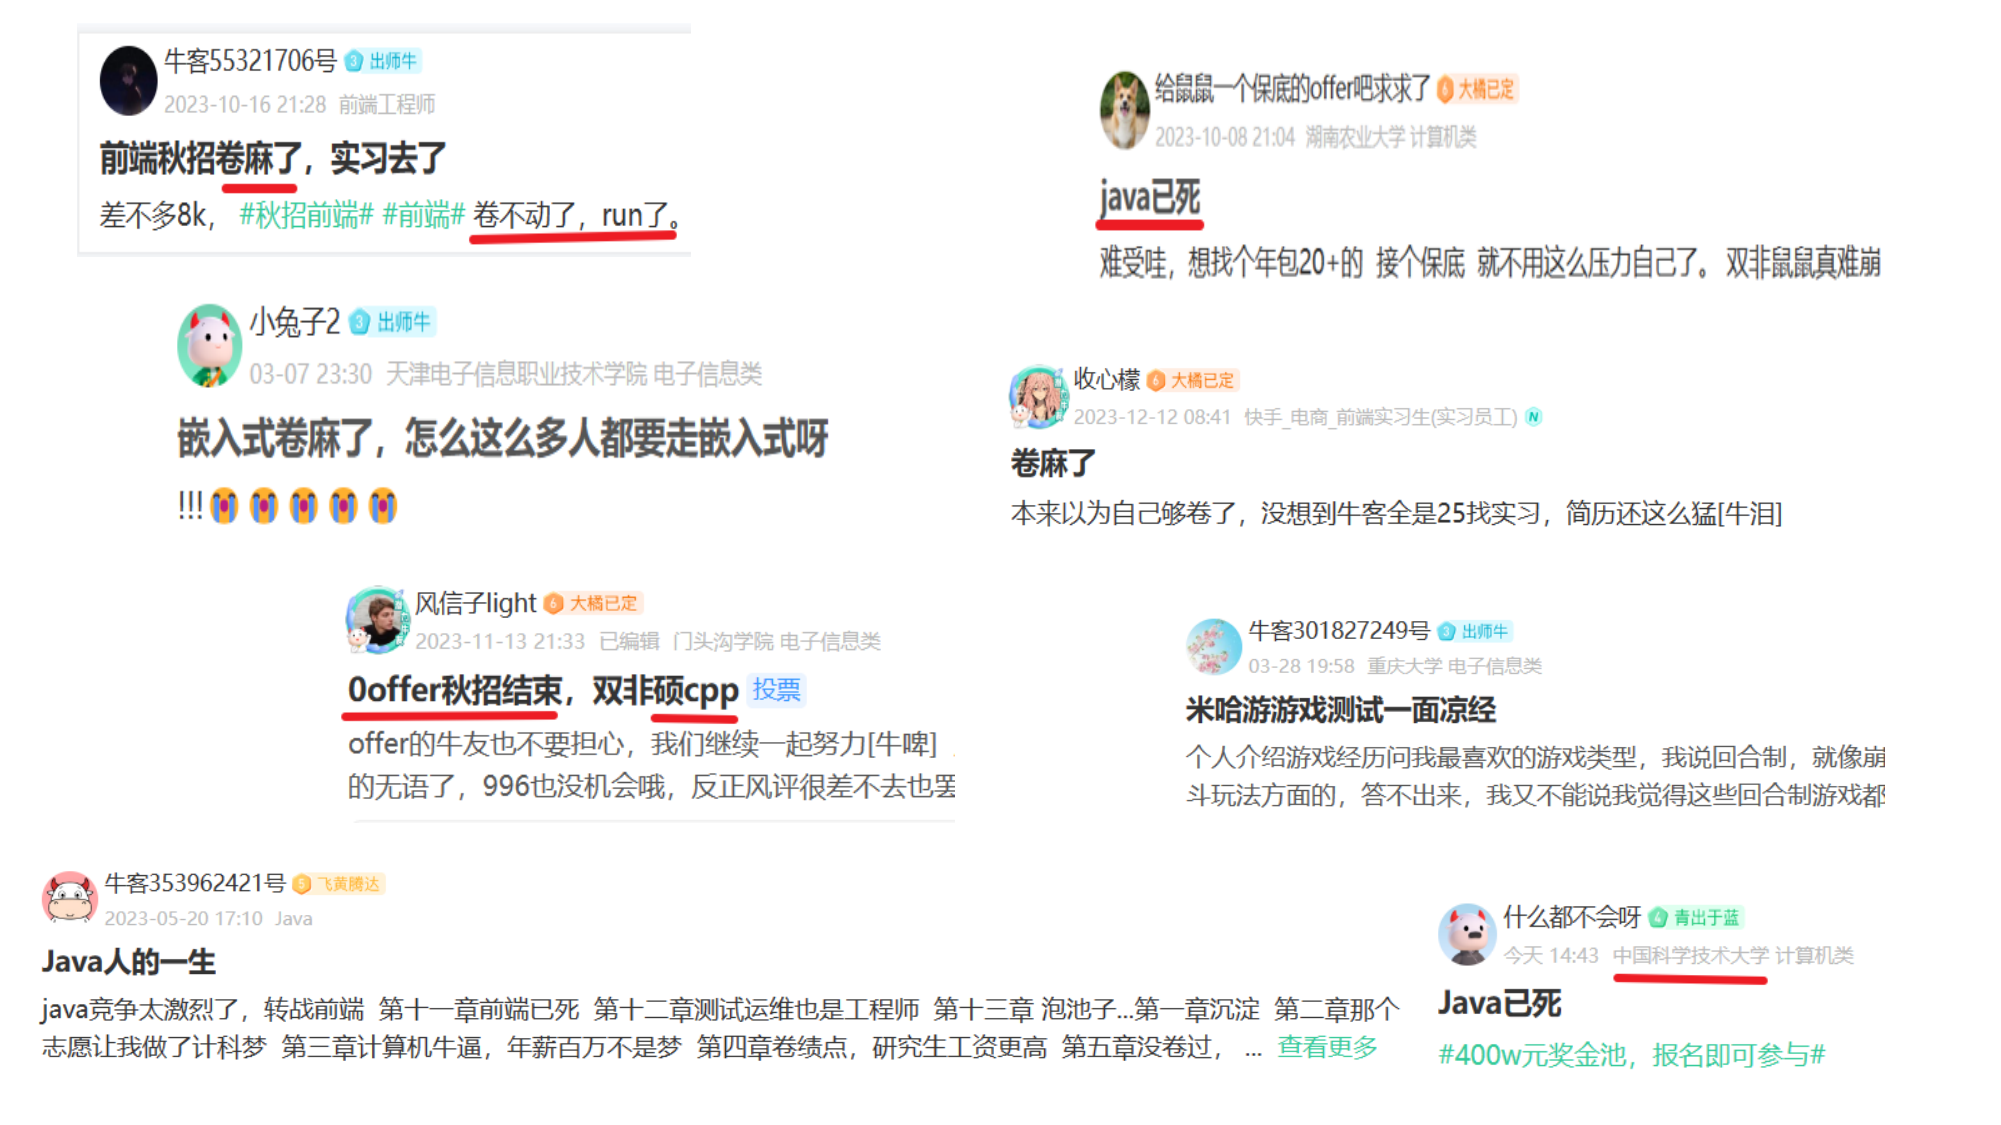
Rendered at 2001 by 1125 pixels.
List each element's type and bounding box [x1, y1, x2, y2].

picture [77, 23, 691, 258]
picture [1000, 351, 1796, 544]
picture [1079, 49, 1896, 302]
picture [163, 273, 850, 547]
picture [1171, 610, 1885, 824]
picture [32, 855, 1403, 1081]
picture [332, 577, 955, 823]
picture [1420, 883, 1951, 1094]
